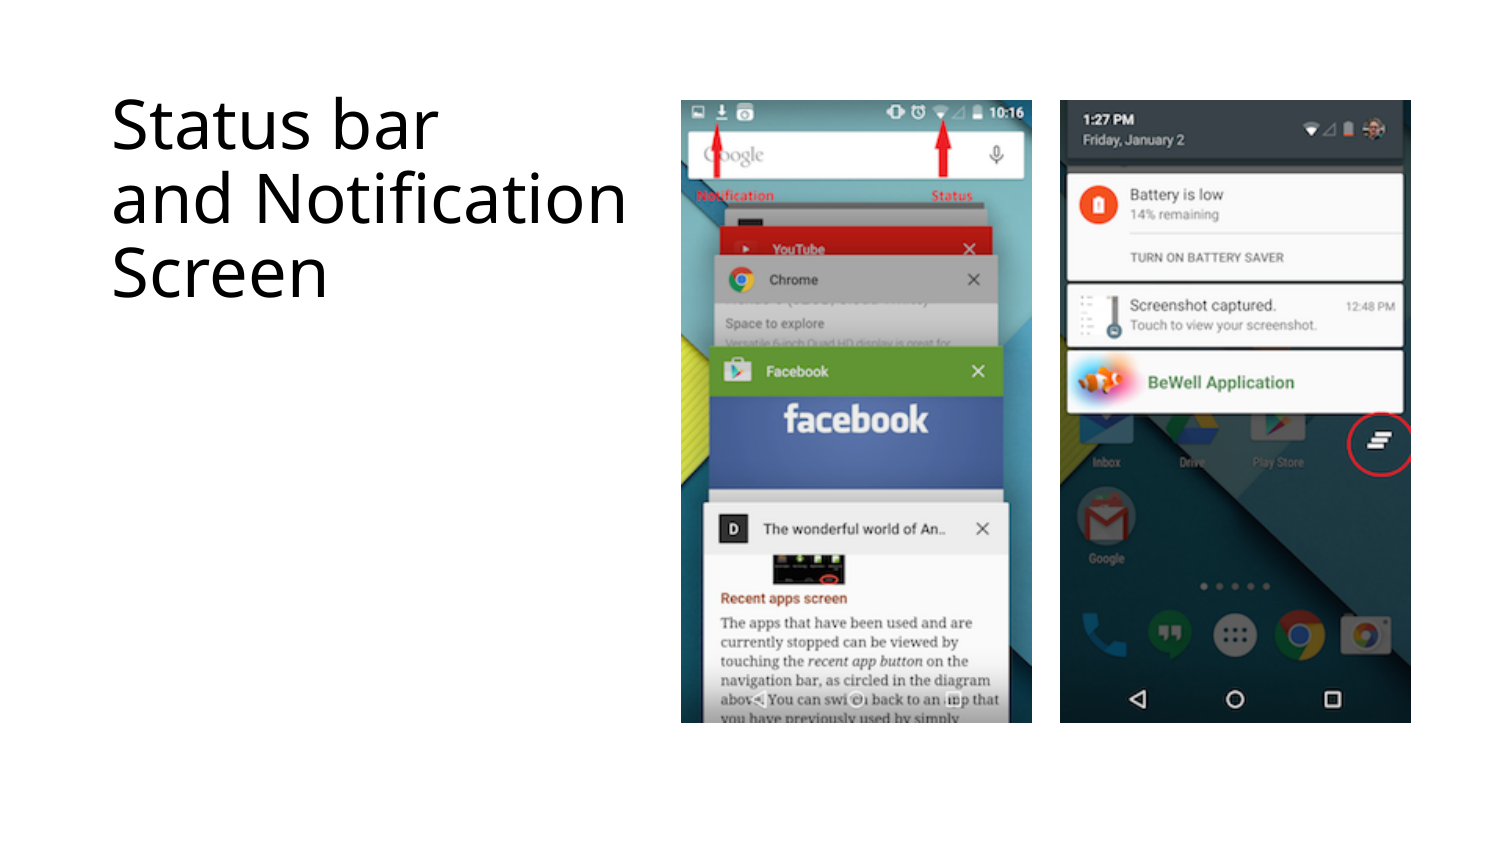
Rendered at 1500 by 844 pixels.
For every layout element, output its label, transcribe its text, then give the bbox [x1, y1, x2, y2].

picture [681, 100, 1032, 723]
picture [1060, 100, 1411, 723]
title Status bar and Notification Screen [96, 51, 927, 434]
